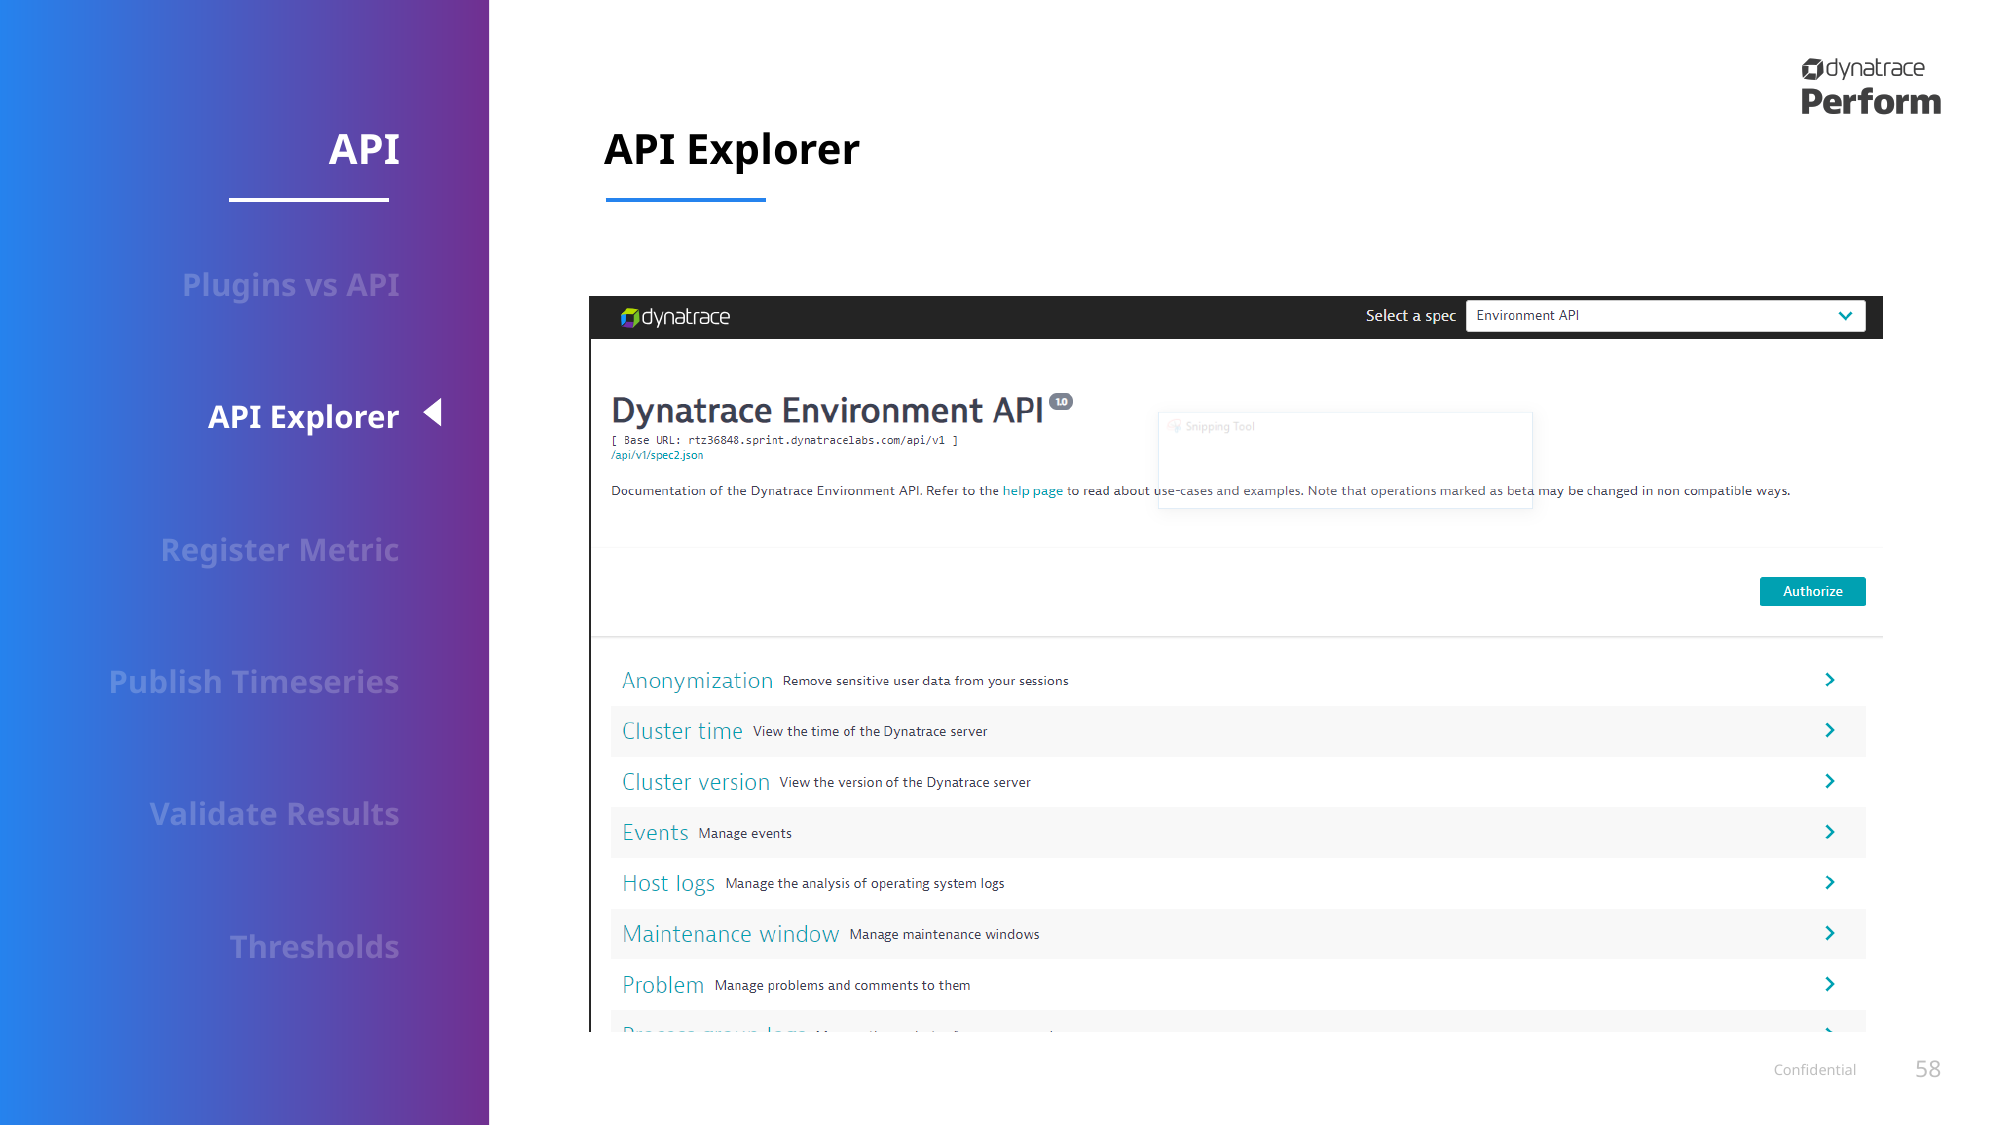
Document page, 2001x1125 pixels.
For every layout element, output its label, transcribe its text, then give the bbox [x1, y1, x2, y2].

picture [589, 296, 1883, 1032]
text_box [422, 396, 442, 428]
list API [73, 59, 415, 181]
picture [1797, 51, 1944, 125]
title API Explorer [589, 59, 1863, 181]
list Plugins vs API API Explorer Register Metric Publish Timeseries Validate Results Thresholds [73, 249, 415, 1014]
